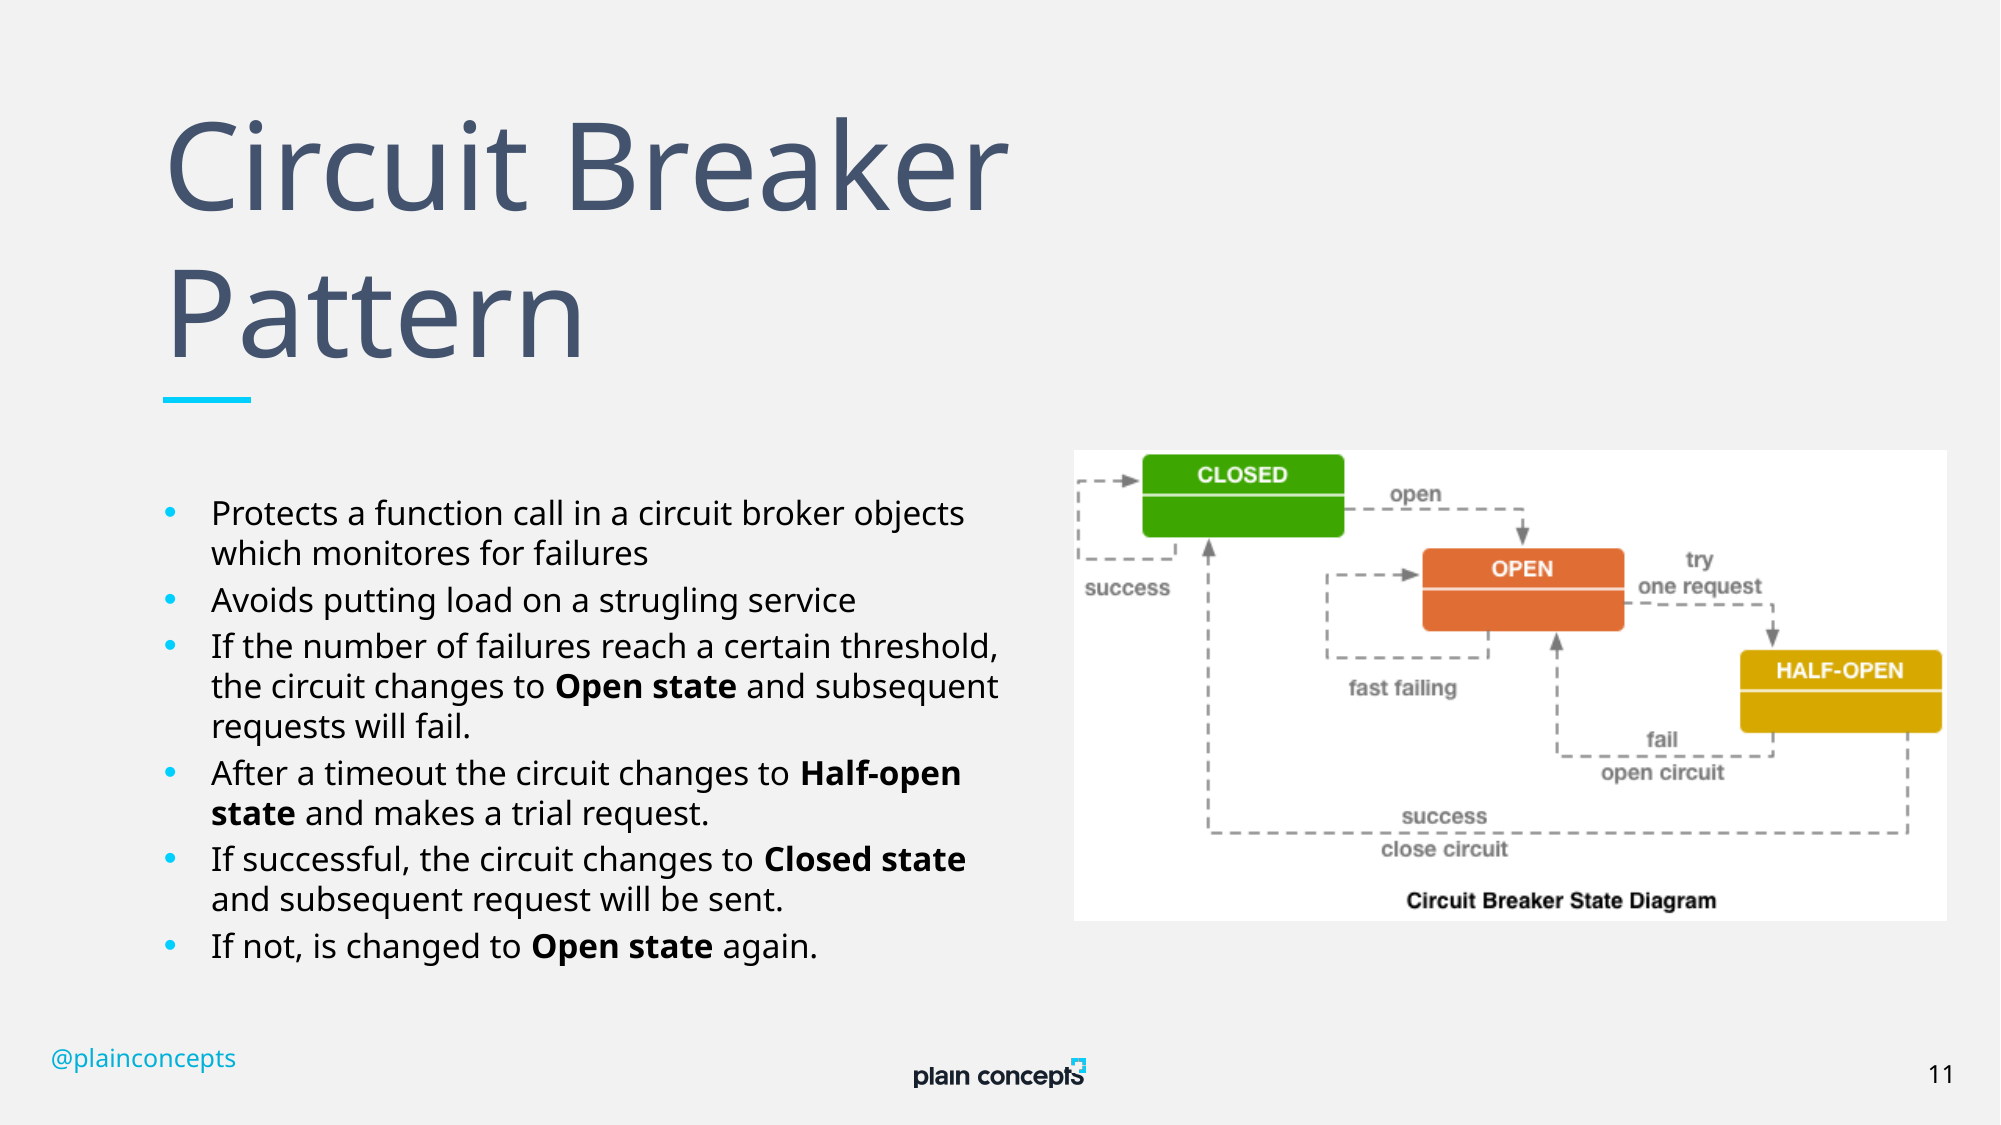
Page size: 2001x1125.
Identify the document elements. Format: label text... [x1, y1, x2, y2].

picture [914, 1058, 1086, 1088]
picture [1074, 449, 1947, 921]
title Circuit Breaker Pattern [149, 81, 1075, 400]
footer @plainconcepts [35, 1042, 342, 1103]
slide_number 11 [1844, 1045, 1971, 1106]
list Protects a function call in a circuit broker objects which monitores for failures Avoids putting load on a strugling service If the number of failures reach a certain threshold, the circuit changes to Open state and subsequent requests will fail. After a timeout the circuit changes to Half-open state and makes a trial request. If successful, the circuit changes to Closed state and subsequent request will be sent. If not, is changed to Open state again. [149, 484, 1029, 1010]
